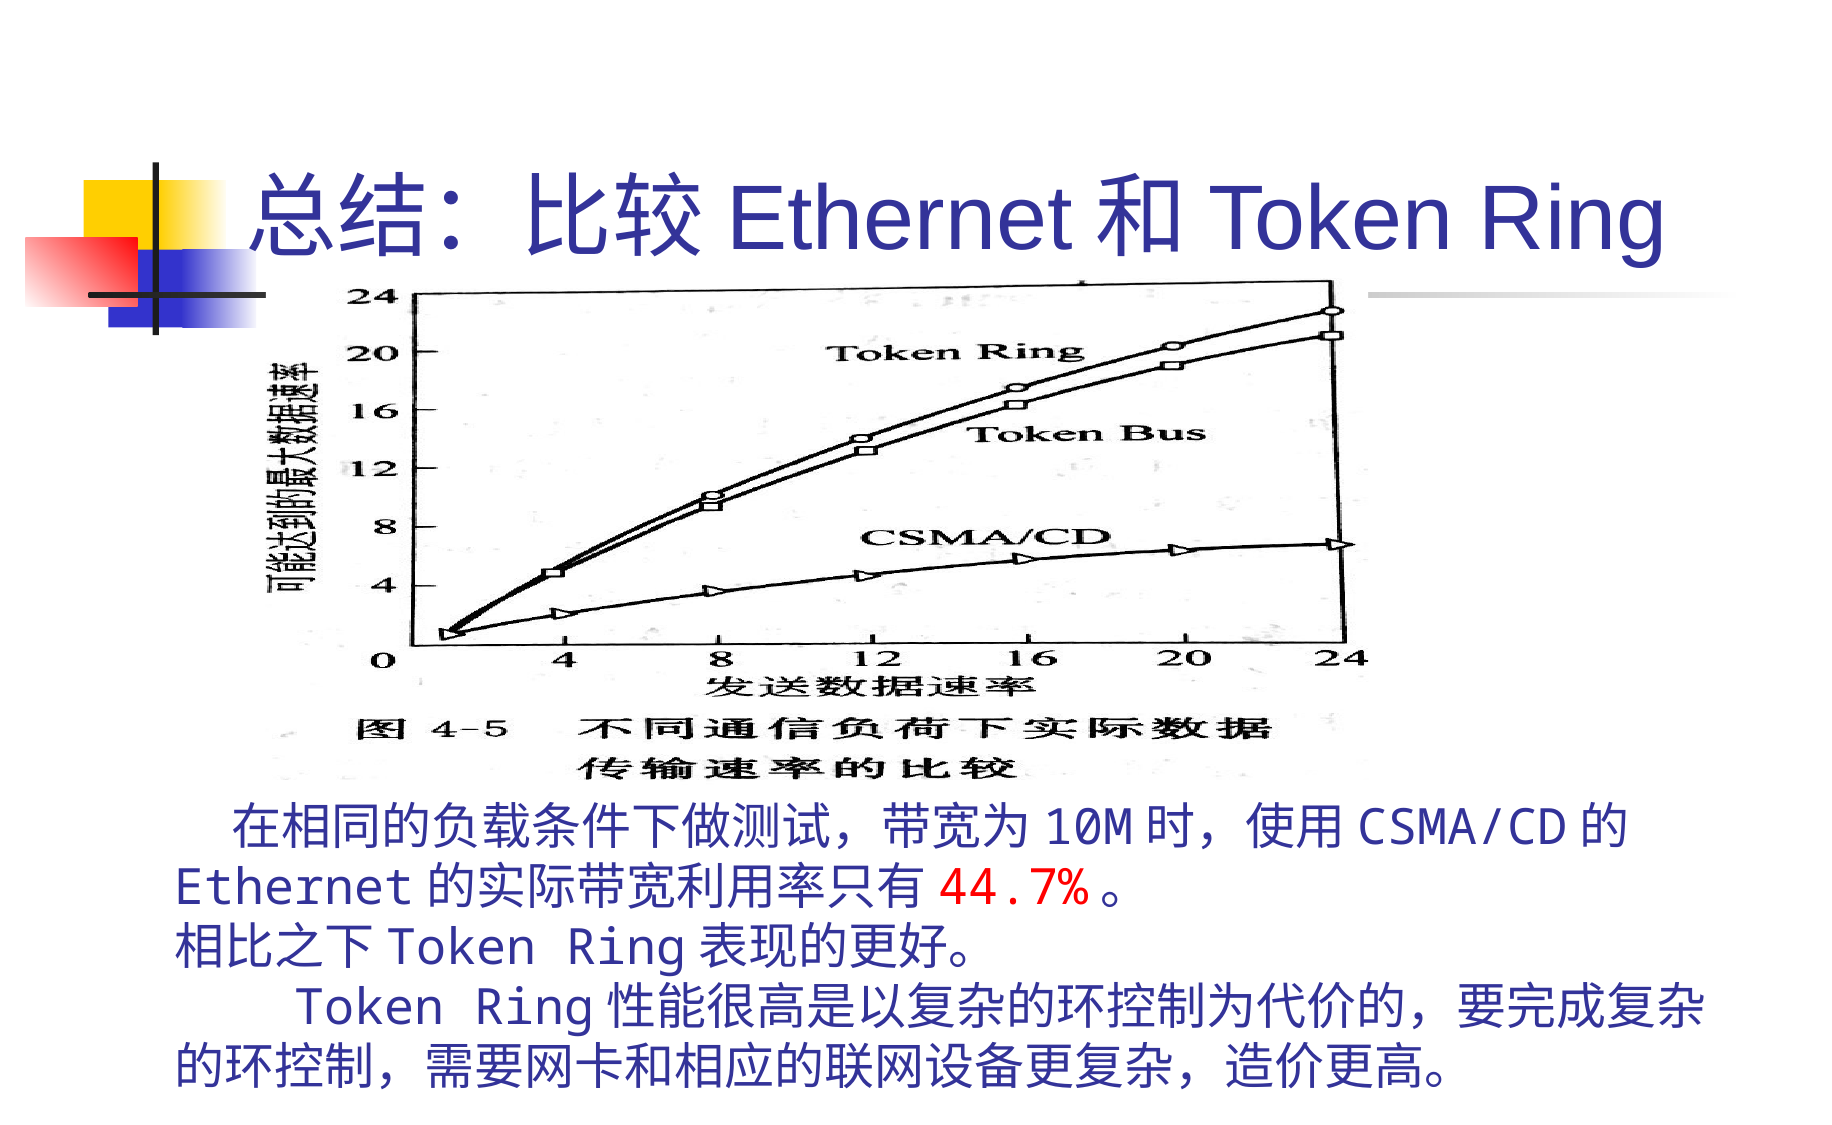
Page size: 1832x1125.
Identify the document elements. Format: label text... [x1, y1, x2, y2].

text_box 在相同的负载条件下做测试，带宽为10M时，使用CSMA/CD的Ethernet的实际带宽利用率只有44.7%。 相比之下Token Ring表现的更好。 Token Ring性能很高是以复杂的环控制为代价的，要完成复杂的环控制，需要网卡和相应的联网设备更复杂，造价更高。 [159, 786, 1770, 1102]
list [265, 271, 1369, 788]
title 总结：比较Ethernet和Token Ring [230, 35, 1791, 275]
